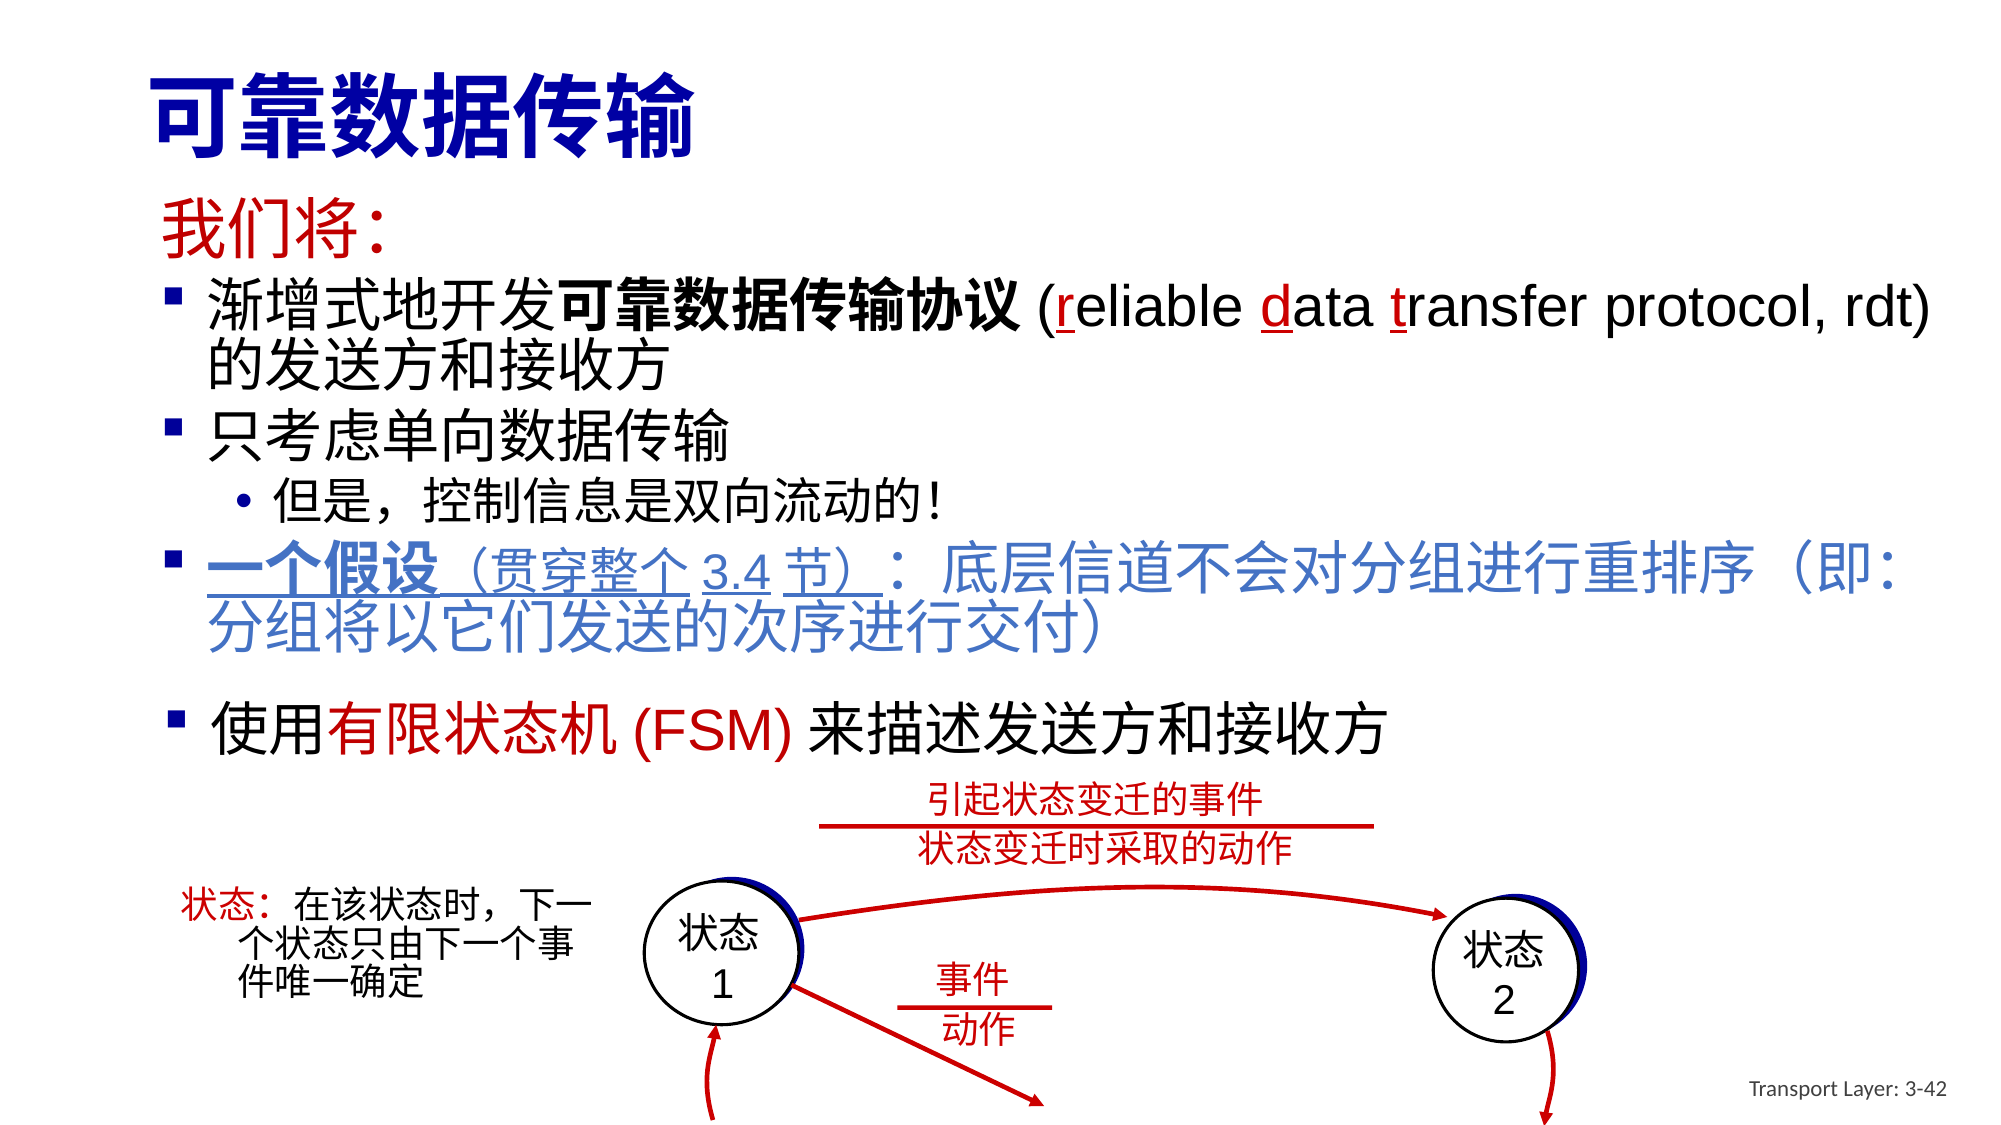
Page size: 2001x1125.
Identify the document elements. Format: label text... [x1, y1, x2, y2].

text_box 动作 [926, 998, 1031, 1007]
text_box [798, 886, 1447, 921]
text_box [783, 909, 799, 997]
text_box 引起状态变迁的事件 [911, 784, 1279, 817]
text_box [1459, 898, 1553, 915]
text_box 状态变迁时采取的动作 [902, 817, 1308, 826]
text_box [1561, 923, 1579, 1017]
text_box [1467, 1031, 1545, 1042]
text_box [704, 876, 805, 986]
text_box 状态：在该状态时，下一个状态只由下一个事件唯一确定 [166, 880, 621, 1085]
text_box [945, 1059, 1045, 1107]
text_box 我们将： 渐增式地开发可靠数据传输协议(reliable data transfer protocol, rdt)的发送方和接收方 只考虑单向数据传输 但是，控制信息是双向流动的！ 一个假设（贯穿整个3.4节）：底层信道不会对分组进行重排序（即：分组将以它们发送的次序进行交付） [145, 192, 1959, 681]
text_box [1433, 928, 1447, 1013]
text_box [1546, 1030, 1553, 1056]
text_box 状态 2 [1447, 915, 1561, 1031]
text_box [1486, 893, 1588, 1022]
text_box [644, 907, 662, 999]
text_box [670, 880, 773, 899]
slide_number Transport Layer: 3- [1512, 1056, 1963, 1117]
text_box 事件 [920, 948, 1026, 1007]
text_box [1541, 1117, 1551, 1125]
text_box 状态变迁时采取的动作 [902, 827, 1308, 878]
title 可靠数据传输 [131, 47, 1952, 195]
text_box [706, 1024, 721, 1121]
text_box 状态1 [662, 899, 783, 1015]
text_box [682, 1015, 761, 1025]
text_box 使用有限状态机(FSM)来描述发送方和接收方 [148, 694, 1963, 784]
text_box 动作 [926, 1008, 1031, 1059]
